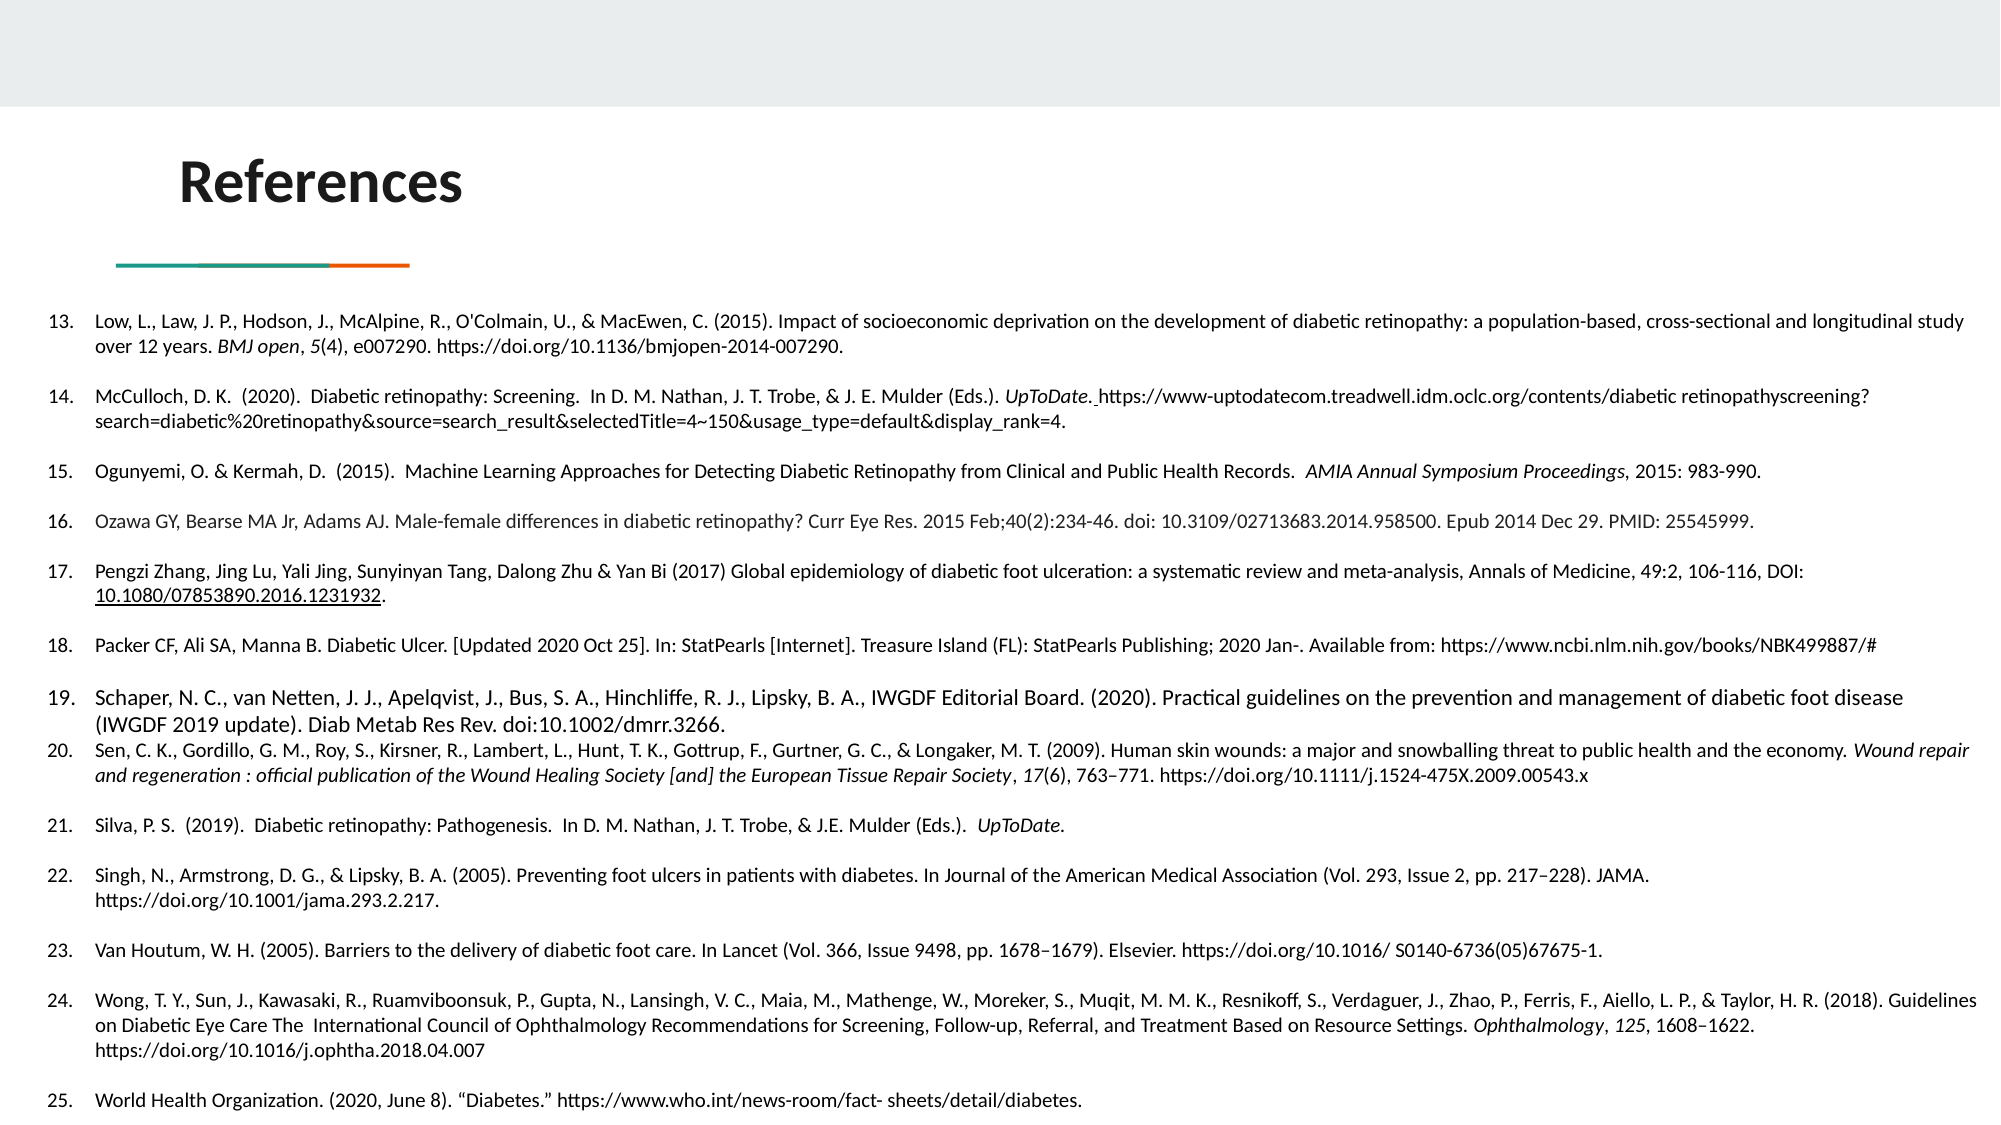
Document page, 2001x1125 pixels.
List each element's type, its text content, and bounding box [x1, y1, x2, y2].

title References [159, 120, 1841, 238]
list Low, L., Law, J. P., Hodson, J., McAlpine, R., O'Colmain, U., & MacEwen, C. (2015). Impact of socioeconomic deprivation on the development of diabetic retinopathy: a population-based, cross-sectional and longitudinal study over 12 years. BMJ open, 5(4), e007290. https://doi.org/10.1136/bmjopen-2014-007290. McCulloch, D. K. (2020). Diabetic retinopathy: Screening. In D. M. Nathan, J. T. Trobe, & J. E. Mulder (Eds.). UpToDate. https://www-uptodatecom.treadwell.idm.oclc.org/contents/diabetic retinopathyscreening?search=diabetic%20retinopathy&source=search_result&selectedTitle=4~150&usage_type=default&display_rank=4. Ogunyemi, O. & Kermah, D. (2015). Machine Learning Approaches for Detecting Diabetic Retinopathy from Clinical and Public Health Records. AMIA Annual Symposium Proceedings, 2015: 983-990. Ozawa GY, Bearse MA Jr, Adams AJ. Male-female differences in diabetic retinopathy? Curr Eye Res. 2015 Feb;40(2):234-46. doi: 10.3109/02713683.2014.958500. Epub 2014 Dec 29. PMID: 25545999. Pengzi Zhang, Jing Lu, Yali Jing, Sunyinyan Tang, Dalong Zhu & Yan Bi (2017) Global epidemiology of diabetic foot ulceration: a systematic review and meta-analysis, Annals of Medicine, 49:2, 106-116, DOI: 10.1080/07853890.2016.1231932. Packer CF, Ali SA, Manna B. Diabetic Ulcer. [Updated 2020 Oct 25]. In: StatPearls [Internet]. Treasure Island (FL): StatPearls Publishing; 2020 Jan-. Available from: https://www.ncbi.nlm.nih.gov/books/NBK499887/# Schaper, N. C., van Netten, J. J., Apelqvist, J., Bus, S. A., Hinchliffe, R. J., Lipsky, B. A., IWGDF Editorial Board. (2020). Practical guidelines on the prevention and management of diabetic foot disease (IWGDF 2019 update). Diab Metab Res Rev. doi:10.1002/dmrr.3266. Sen, C. K., Gordillo, G. M., Roy, S., Kirsner, R., Lambert, L., Hunt, T. K., Gottrup, F., Gurtner, G. C., & Longaker, M. T. (2009). Human skin wounds: a major and snowballing threat to public health and the economy. Wound repair and regeneration : official publication of the Wound Healing Society [and] the European Tissue Repair Society, 17(6), 763–771. https://doi.org/10.1111/j.1524-475X.2009.00543.x Silva, P. S. (2019). Diabetic retinopathy: Pathogenesis. In D. M. Nathan, J. T. Trobe, & J.E. Mulder (Eds.). UpToDate. Singh, N., Armstrong, D. G., & Lipsky, B. A. (2005). Preventing foot ulcers in patients with diabetes. In Journal of the American Medical Association (Vol. 293, Issue 2, pp. 217–228). JAMA. https://doi.org/10.1001/jama.293.2.217. Van Houtum, W. H. (2005). Barriers to the delivery of diabetic foot care. In Lancet (Vol. 366, Issue 9498, pp. 1678–1679). Elsevier. https://doi.org/10.1016/ S0140-6736(05)67675-1. Wong, T. Y., Sun, J., Kawasaki, R., Ruamviboonsuk, P., Gupta, N., Lansingh, V. C., Maia, M., Mathenge, W., Moreker, S., Muqit, M. M. K., Resnikoff, S., Verdaguer, J., Zhao, P., Ferris, F., Aiello, L. P., & Taylor, H. R. (2018). Guidelines on Diabetic Eye Care The International Council of Ophthalmology Recommendations for Screening, Follow-up, Referral, and Treatment Based on Resource Settings. Ophthalmology, 125, 1608–1622. https://doi.org/10.1016/j.ophtha.2018.04.007 World Health Organization. (2020, June 8). “Diabetes.” https://www.who.int/news-room/fact- sheets/detail/diabetes. [0, 287, 2000, 1113]
